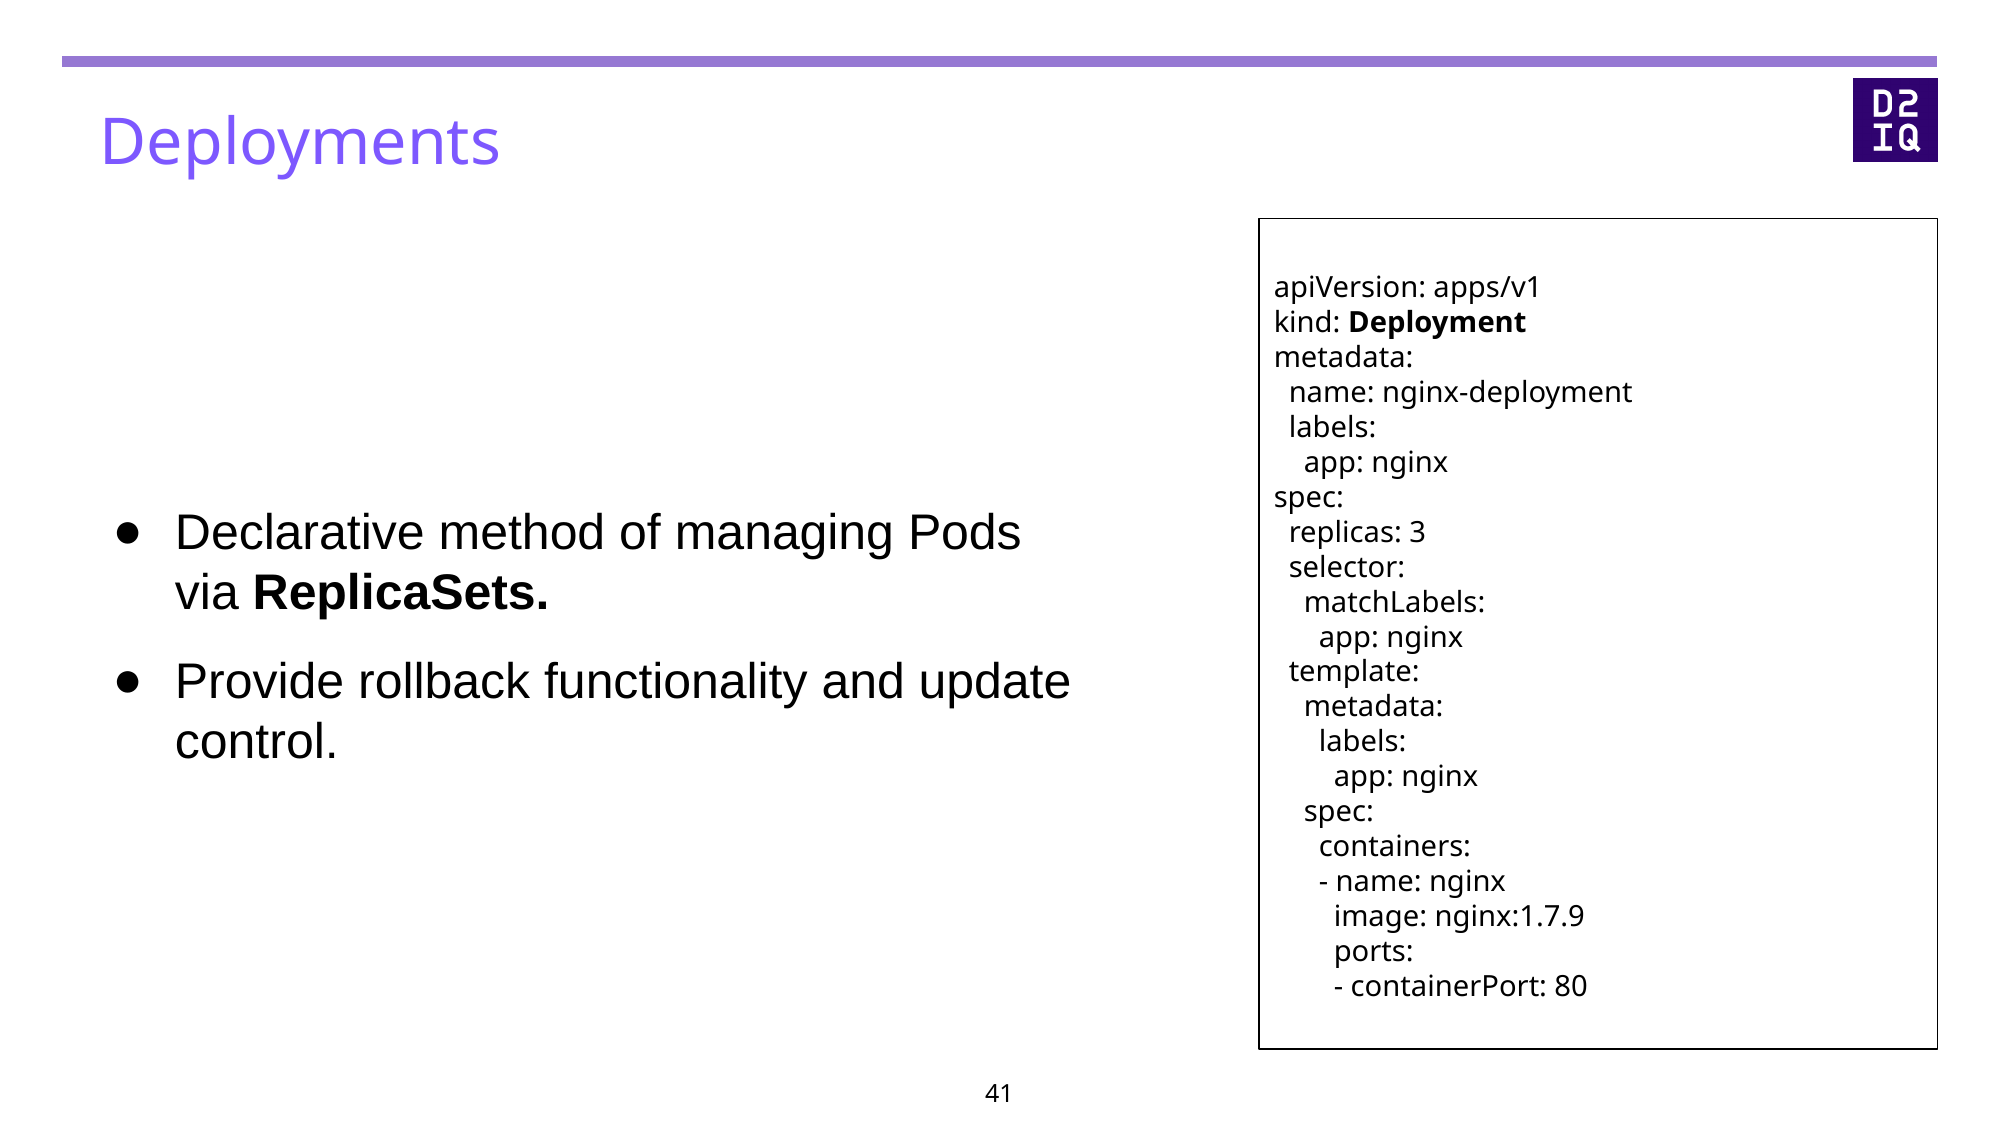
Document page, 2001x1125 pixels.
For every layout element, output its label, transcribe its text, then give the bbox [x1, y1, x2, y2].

title Deployments [99, 99, 1130, 246]
list Declarative method of managing Pods via ReplicaSets. Provide rollback functionality and update control. [99, 312, 1093, 1026]
text_box apiVersion: apps/v1 kind: Deployment metadata: name: nginx-deployment labels: app: nginx spec: replicas: 3 selector: matchLabels: app: nginx template: metadata: labels: app: nginx spec: containers: - name: nginx image: nginx:1.7.9 ports: - containerPort: 80 [1258, 218, 1938, 1049]
picture [1853, 78, 1938, 162]
slide_number ‹#› [980, 1072, 1019, 1111]
